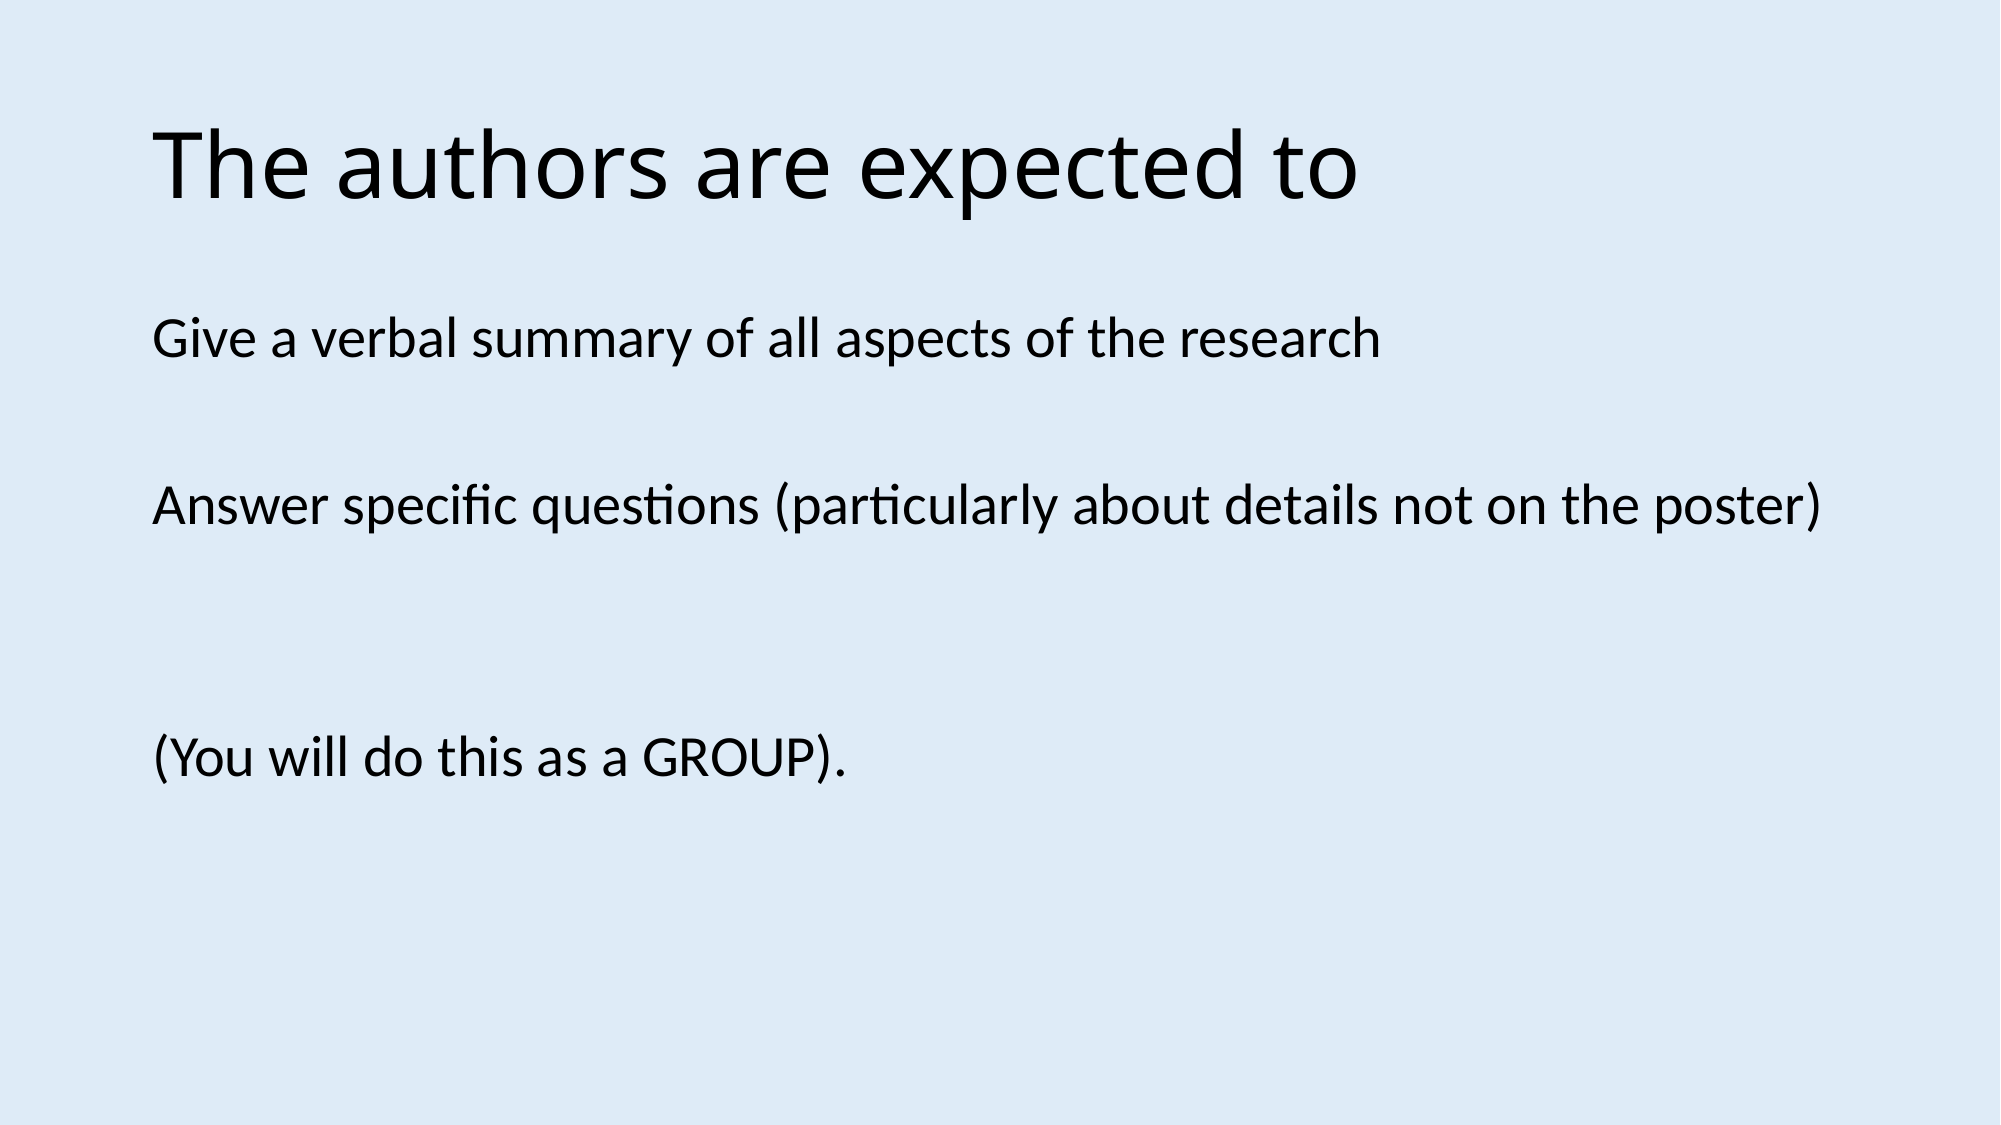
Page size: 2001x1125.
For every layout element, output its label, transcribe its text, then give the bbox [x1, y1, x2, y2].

list Give a verbal summary of all aspects of the research Answer specific questions (particularly about details not on the poster) (You will do this as a GROUP). [137, 299, 1863, 1014]
title The authors are expected to [137, 59, 1863, 278]
